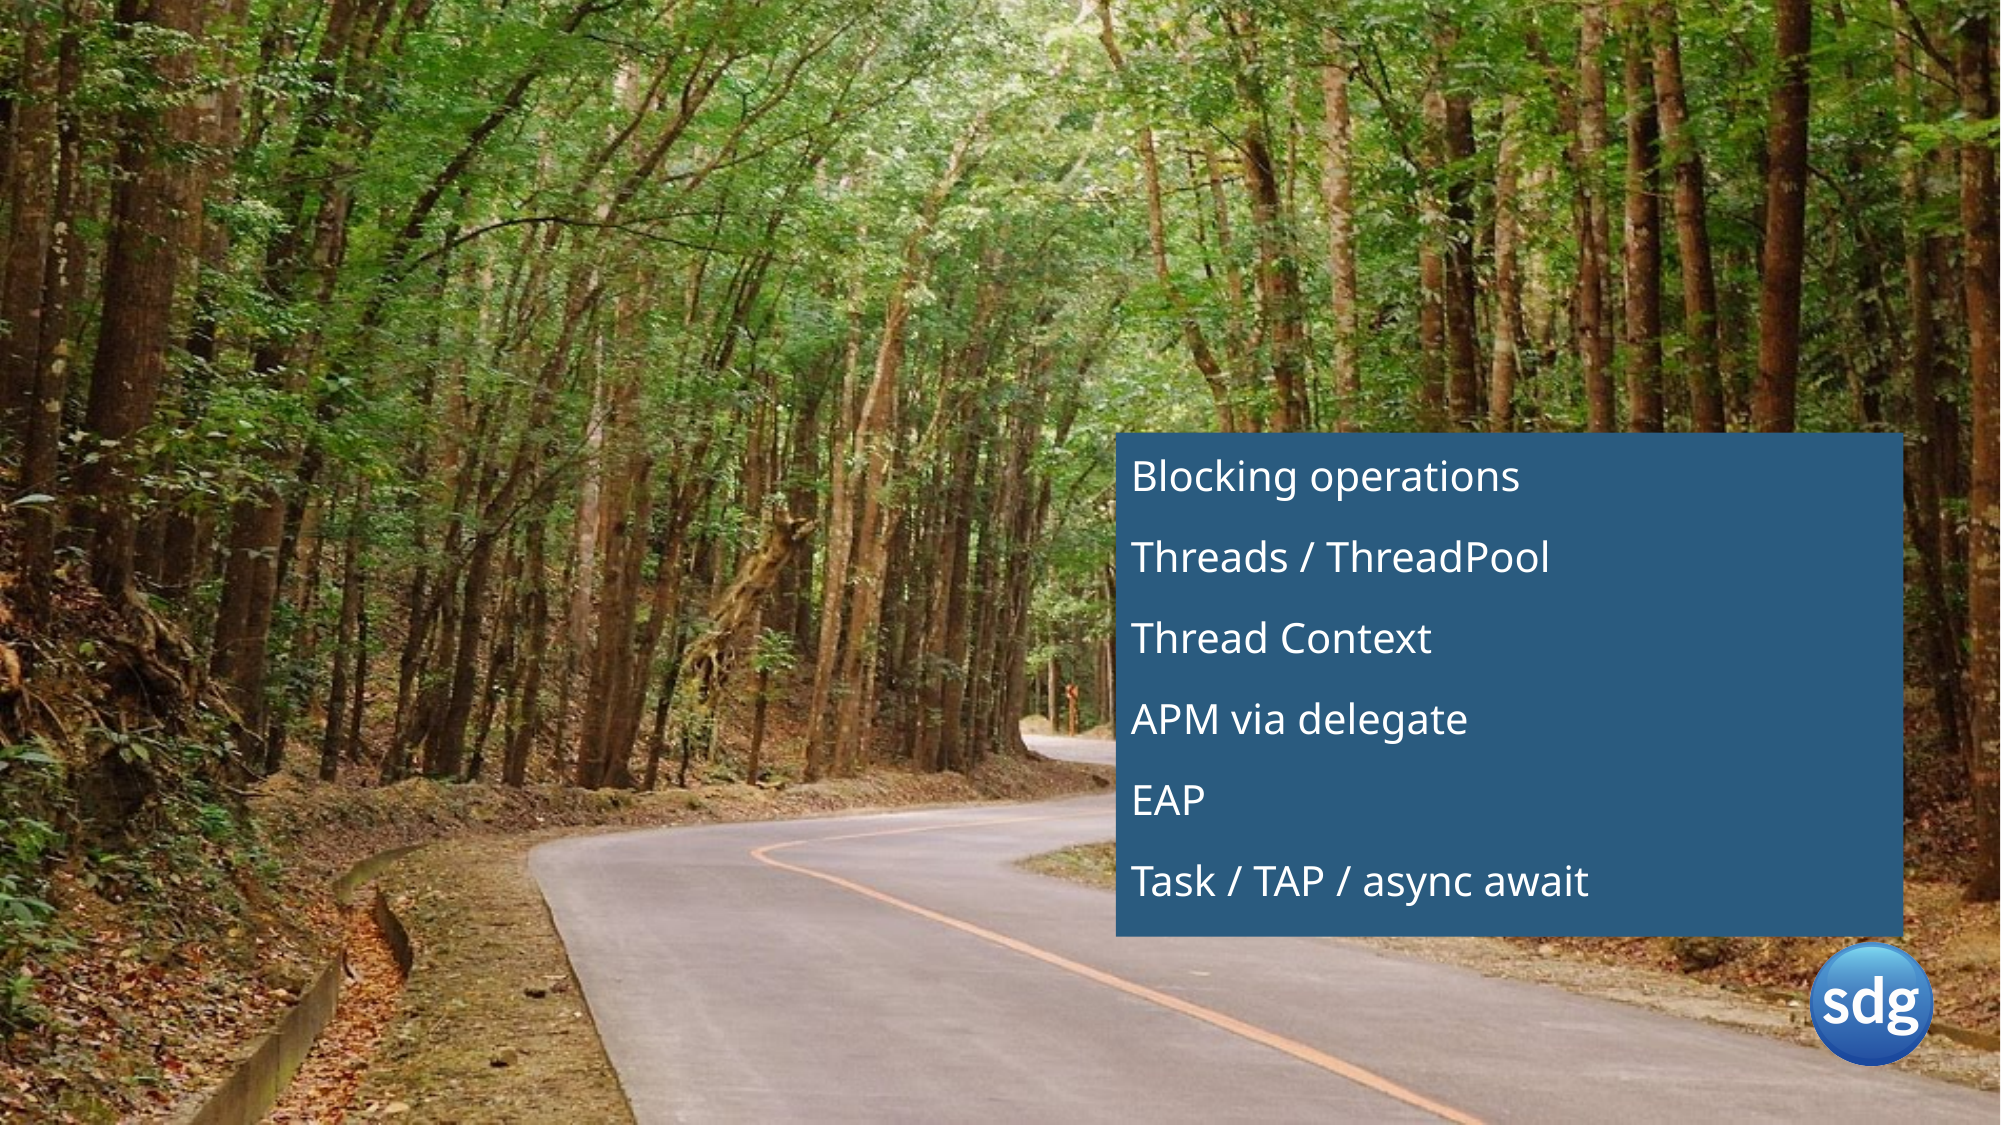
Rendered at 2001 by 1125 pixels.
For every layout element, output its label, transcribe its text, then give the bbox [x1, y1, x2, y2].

picture [0, 0, 2001, 1125]
list Blocking operations Threads / ThreadPool Thread Context APM via delegate EAP Task / TAP / async await [1115, 432, 1904, 937]
